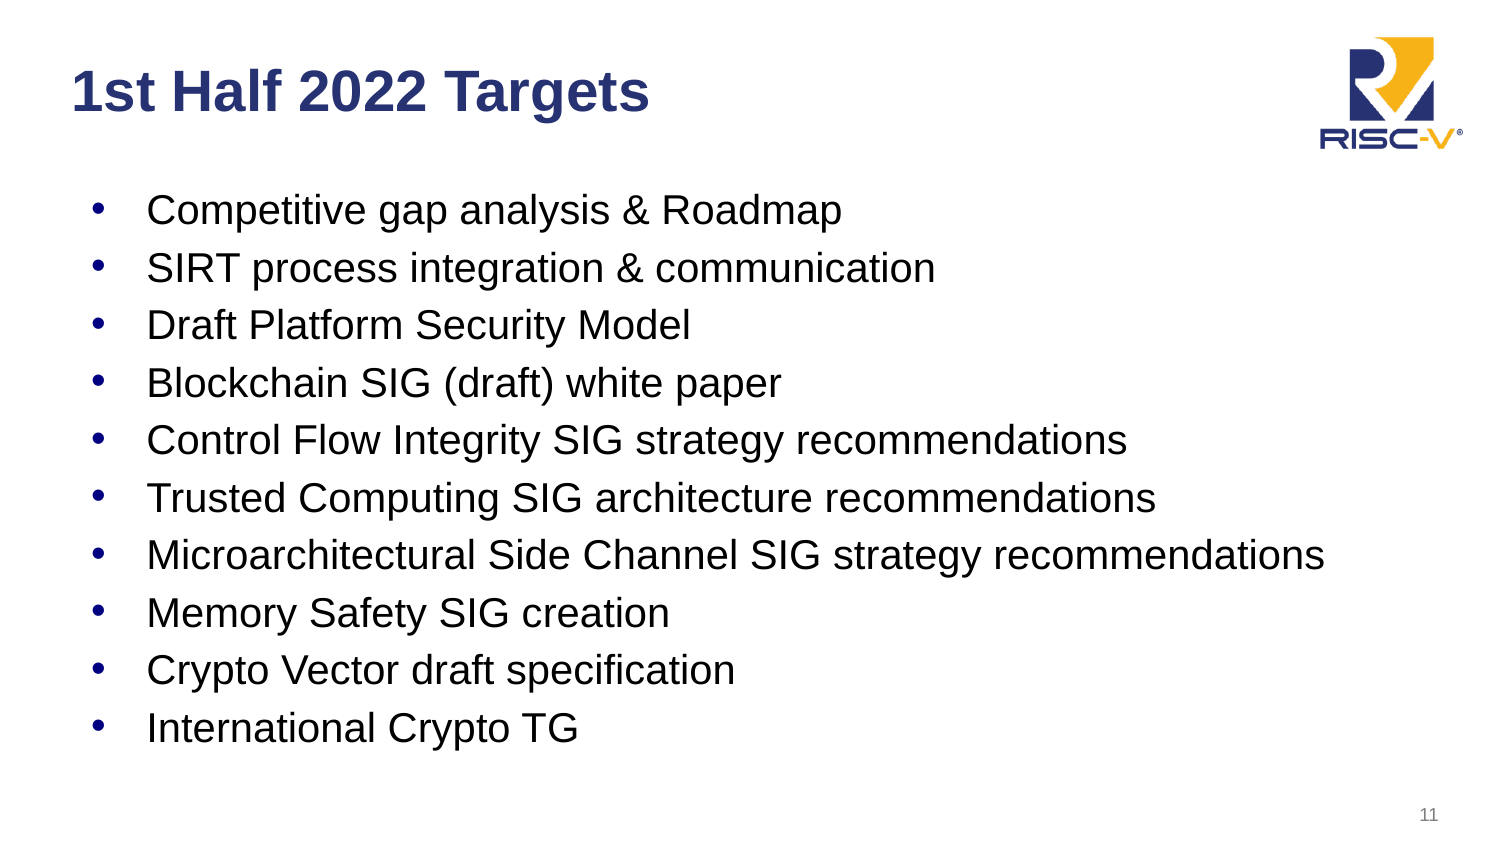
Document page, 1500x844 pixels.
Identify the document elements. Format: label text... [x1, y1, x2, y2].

picture [1320, 37, 1463, 149]
title 1st Half 2022 Targets [60, 35, 1375, 148]
slide_number 11 [1100, 793, 1450, 831]
list Competitive gap analysis & Roadmap SIRT process integration & communication Draft Platform Security Model Blockchain SIG (draft) white paper Control Flow Integrity SIG strategy recommendations Trusted Computing SIG architecture recommendations Microarchitectural Side Channel SIG strategy recommendations Memory Safety SIG creation Crypto Vector draft specification International Crypto TG [60, 169, 1450, 779]
